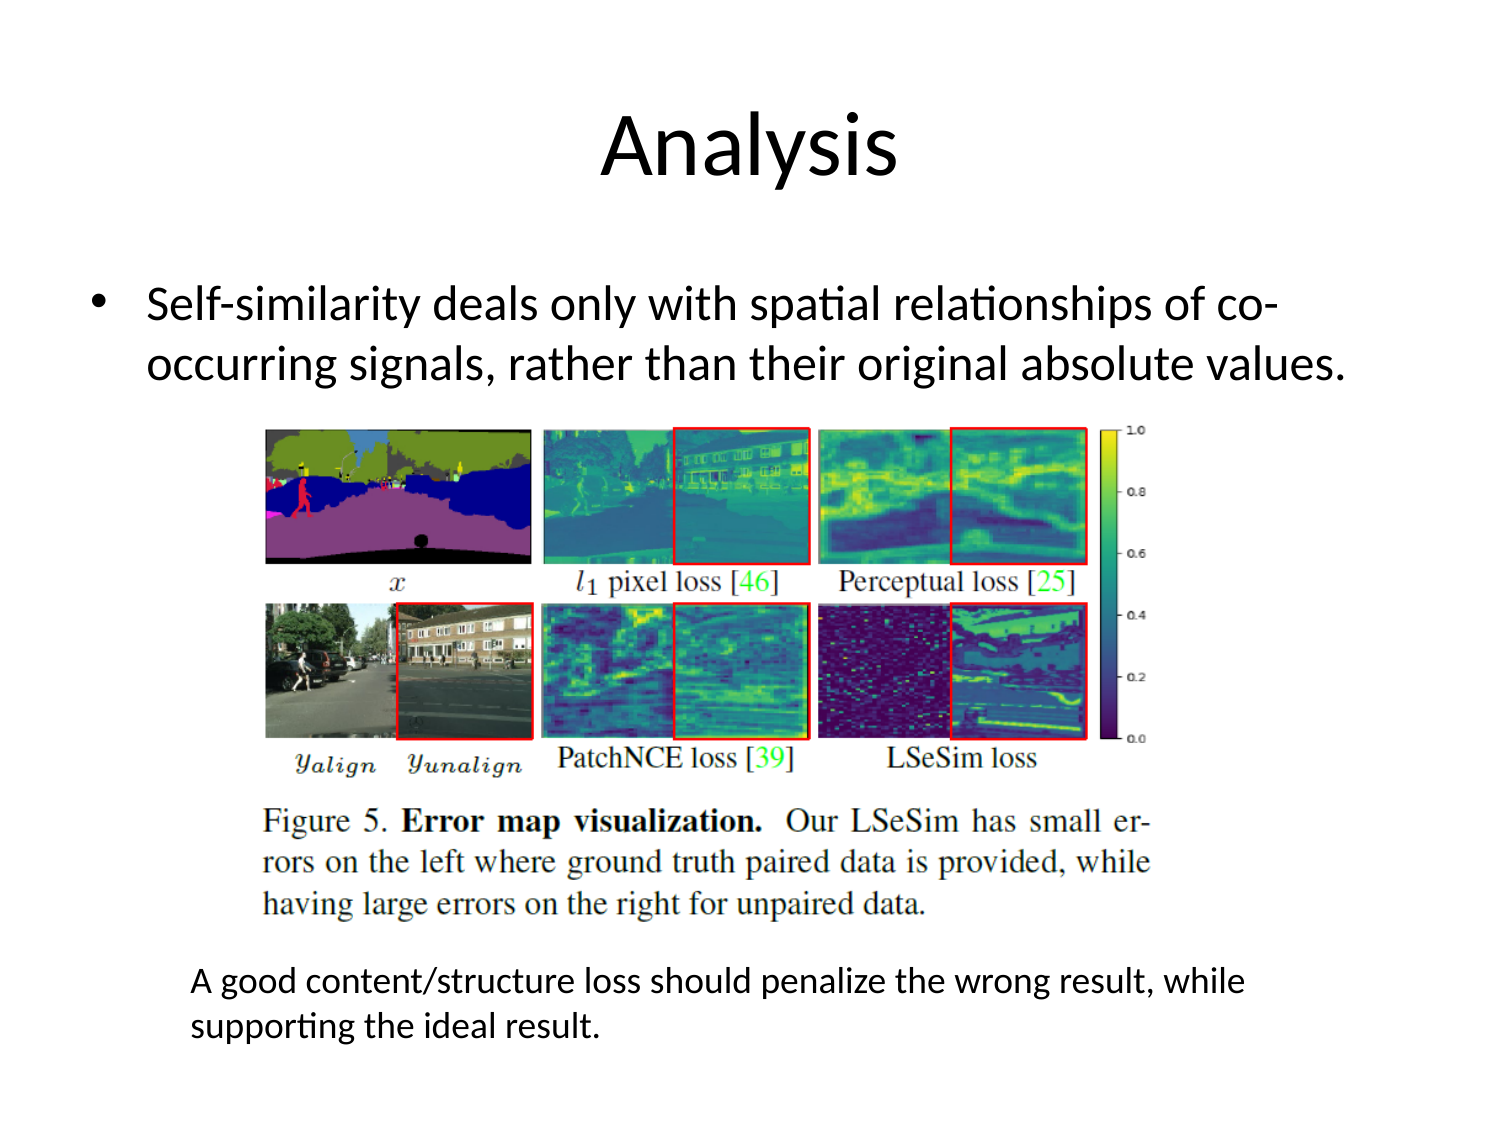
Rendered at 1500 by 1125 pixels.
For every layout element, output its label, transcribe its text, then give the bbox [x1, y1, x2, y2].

picture [257, 421, 1158, 933]
text_box A good content/structure loss should penalize the wrong result, while supporting the ideal result. [175, 949, 1348, 1054]
list Self-similarity deals only with spatial relationships of co-occurring signals, rather than their original absolute values. [75, 262, 1425, 1005]
title Analysis [75, 45, 1425, 233]
